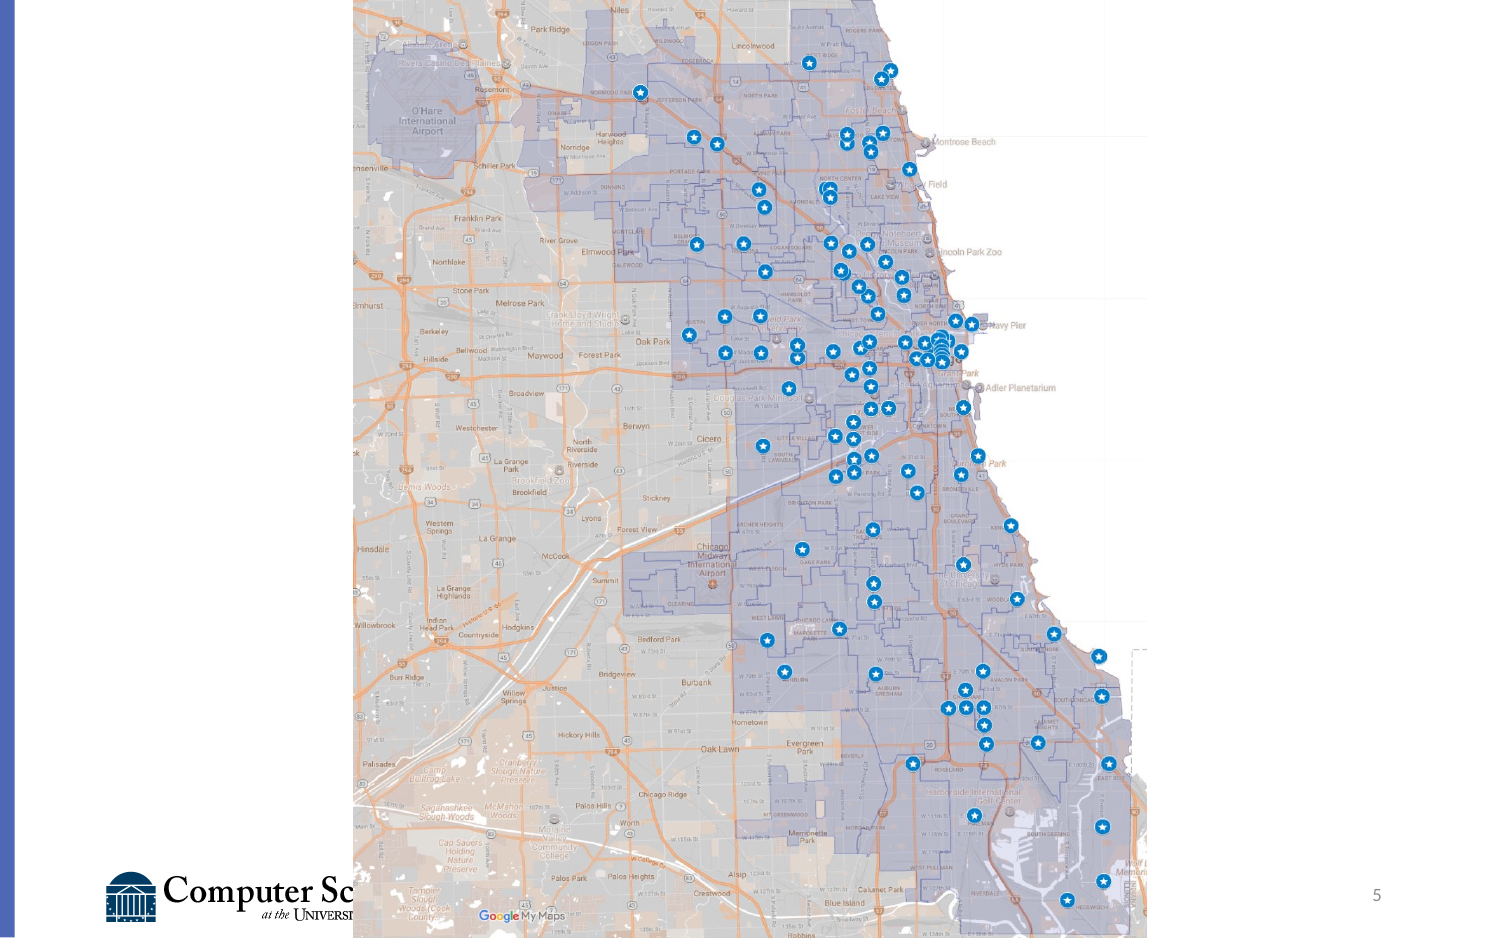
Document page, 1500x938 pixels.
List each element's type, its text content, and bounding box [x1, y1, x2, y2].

picture [103, 0, 1147, 938]
slide_number 5 [1147, 868, 1397, 919]
